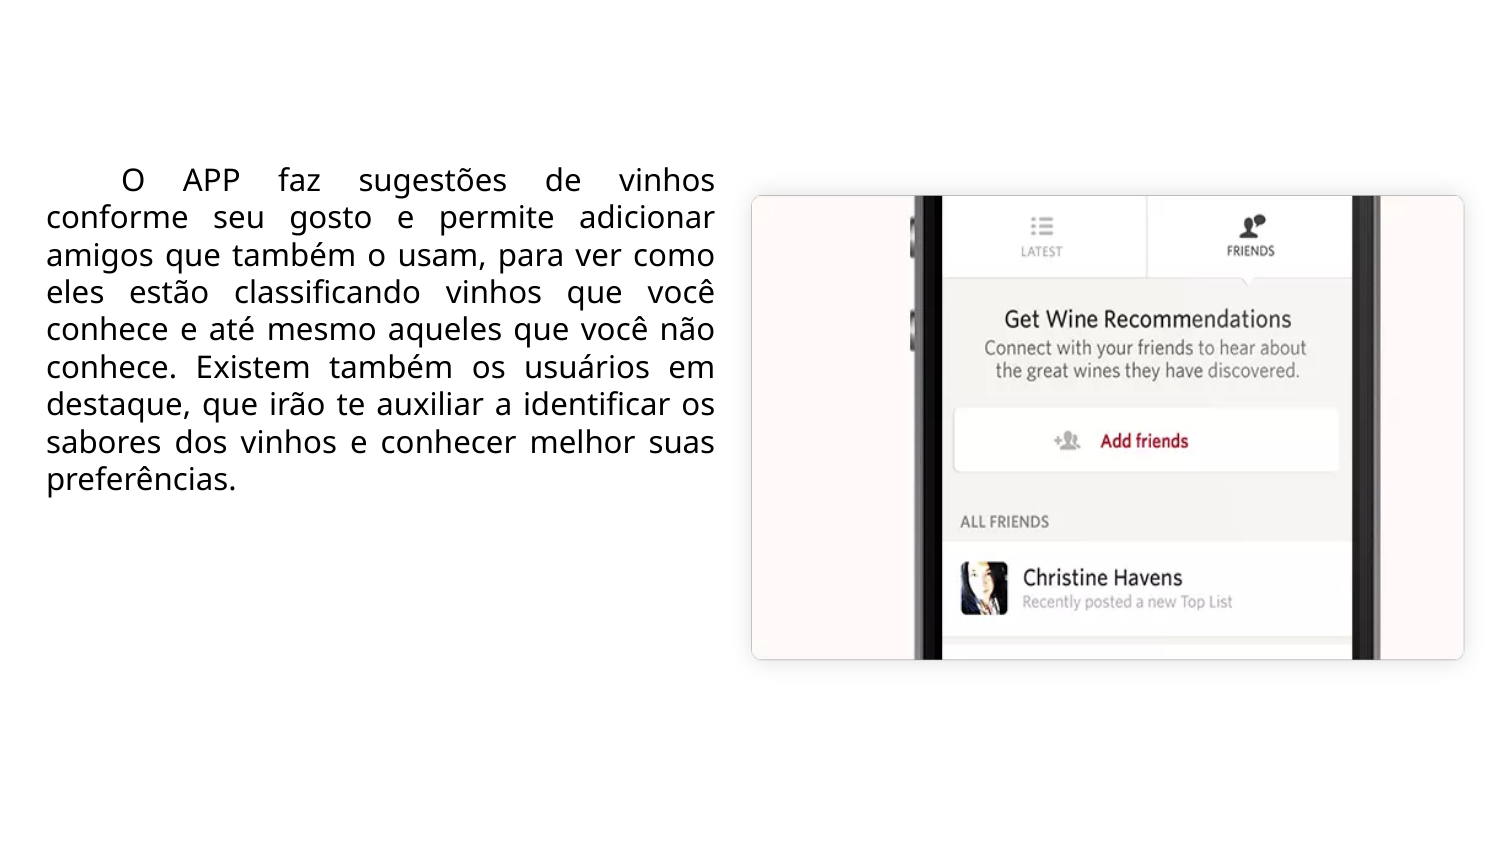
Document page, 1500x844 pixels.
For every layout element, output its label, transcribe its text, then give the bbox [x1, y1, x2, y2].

text_box O APP faz sugestões de vinhos conforme seu gosto e permite adicionar amigos que também o usam, para ver como eles estão classificando vinhos que você conhece e até mesmo aqueles que você não conhece. Existem também os usuários em destaque, que irão te auxiliar a identificar os sabores dos vinhos e conhecer melhor suas preferências. [31, 144, 732, 512]
picture [731, 171, 1485, 684]
